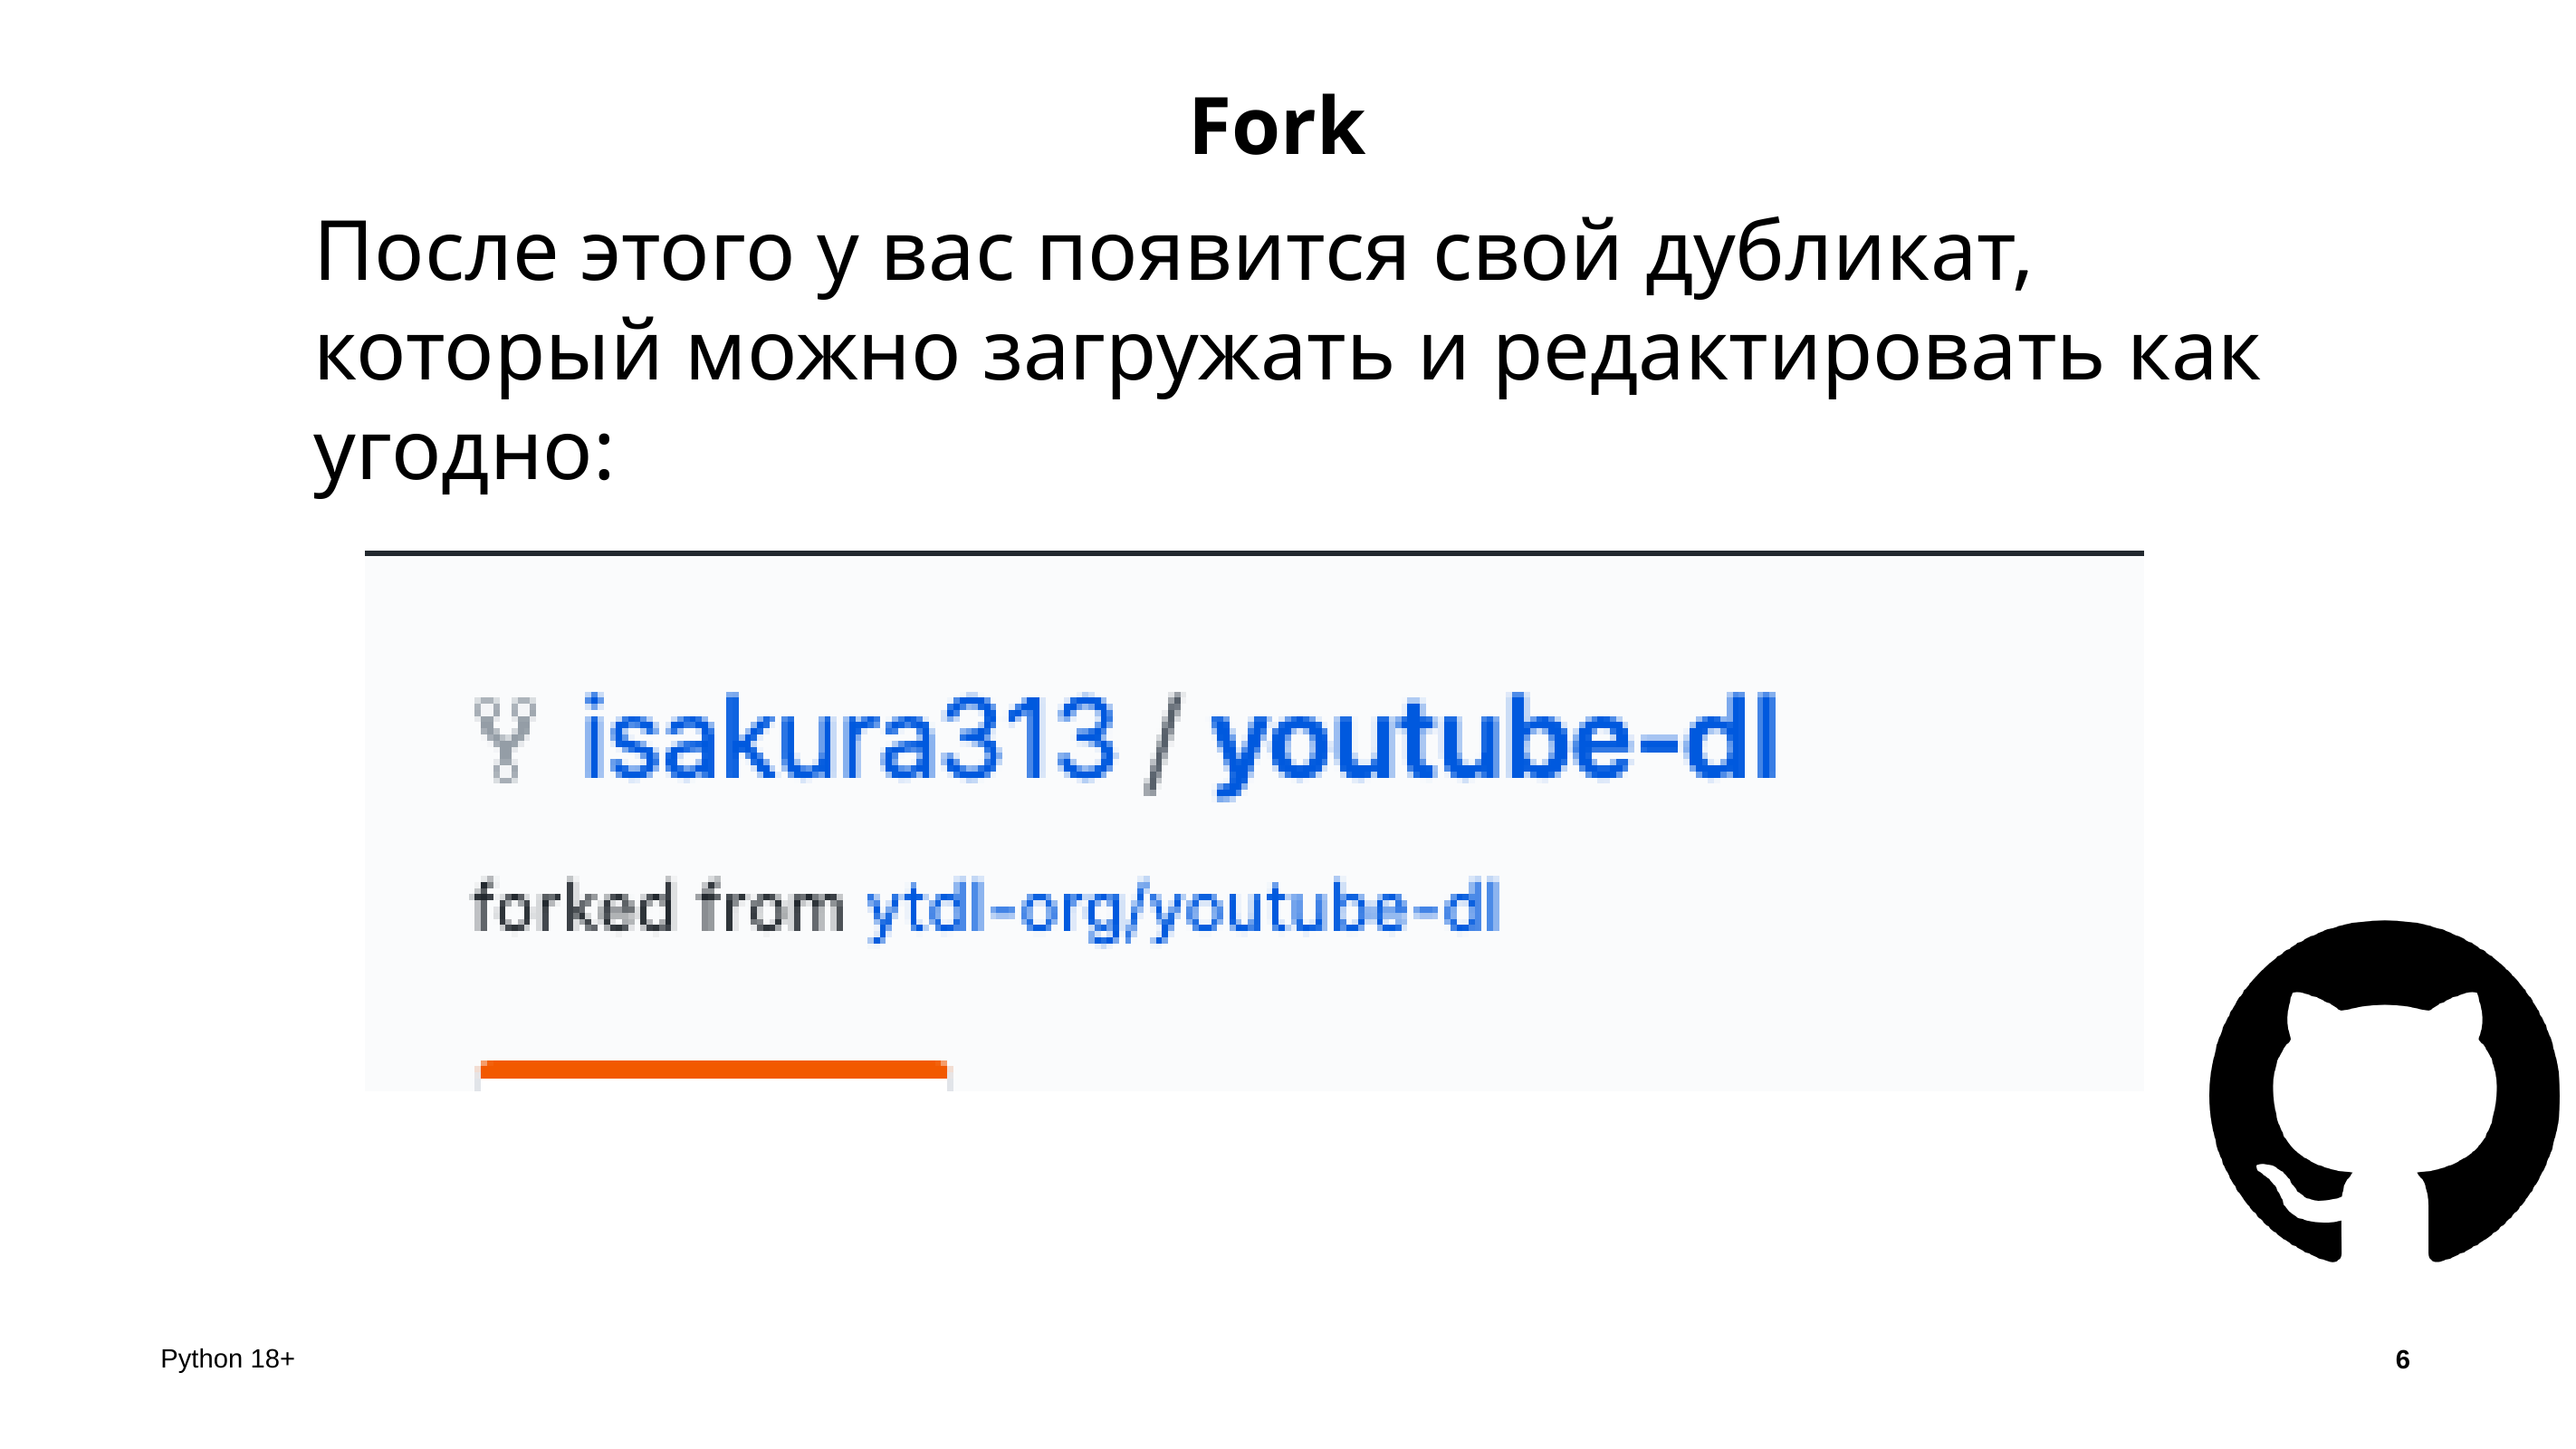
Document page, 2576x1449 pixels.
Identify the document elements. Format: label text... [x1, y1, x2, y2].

text_box После этого у вас появится свой дубликат, который можно загружать и редактировать как угодно: [301, 190, 2387, 504]
picture [2209, 916, 2561, 1267]
footer Python 18+ [160, 1334, 2030, 1383]
title Fork [160, 70, 2415, 236]
picture [365, 551, 2144, 1092]
slide_number 6 [2279, 1332, 2416, 1383]
